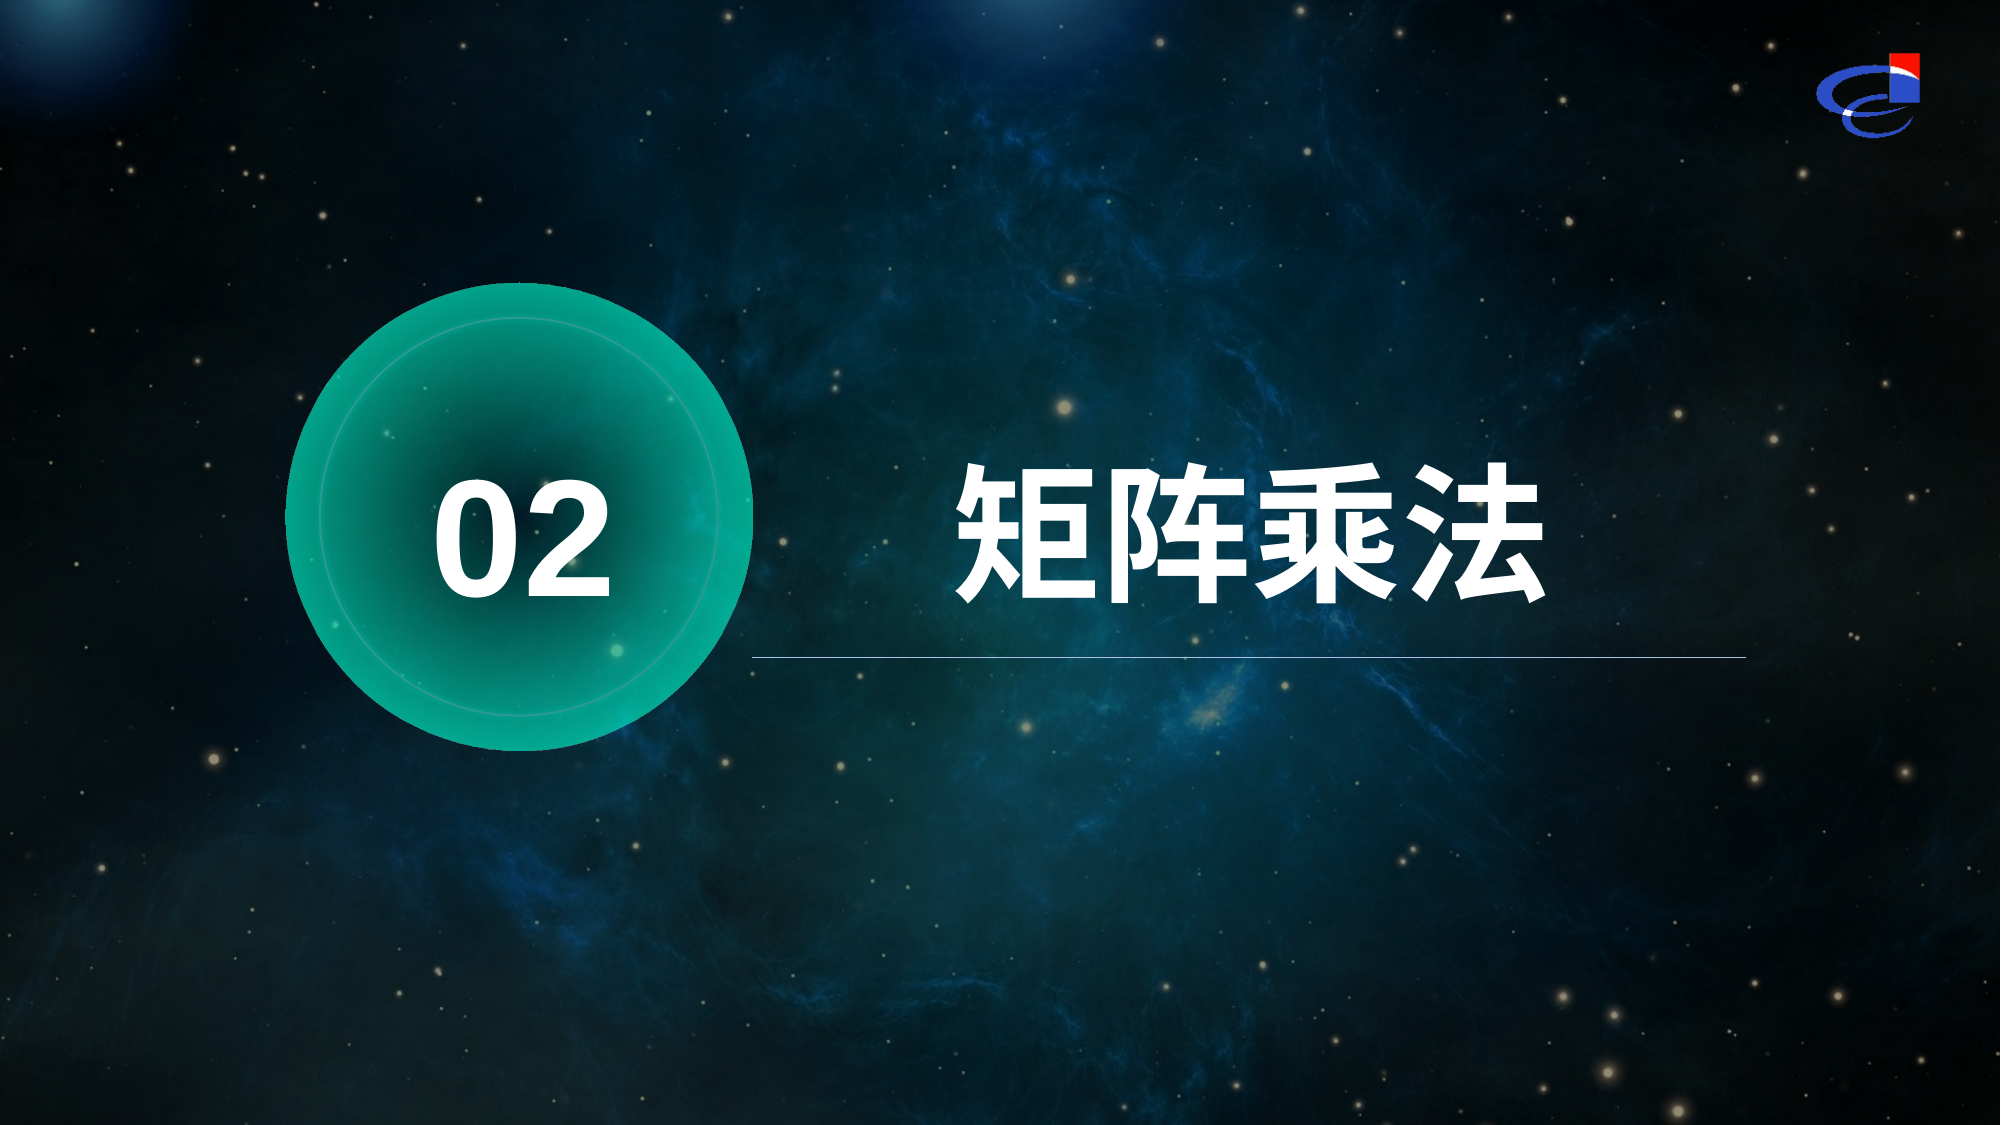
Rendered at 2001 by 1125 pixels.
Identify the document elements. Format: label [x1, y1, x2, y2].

text_box [284, 282, 753, 751]
picture [0, 0, 2001, 1125]
